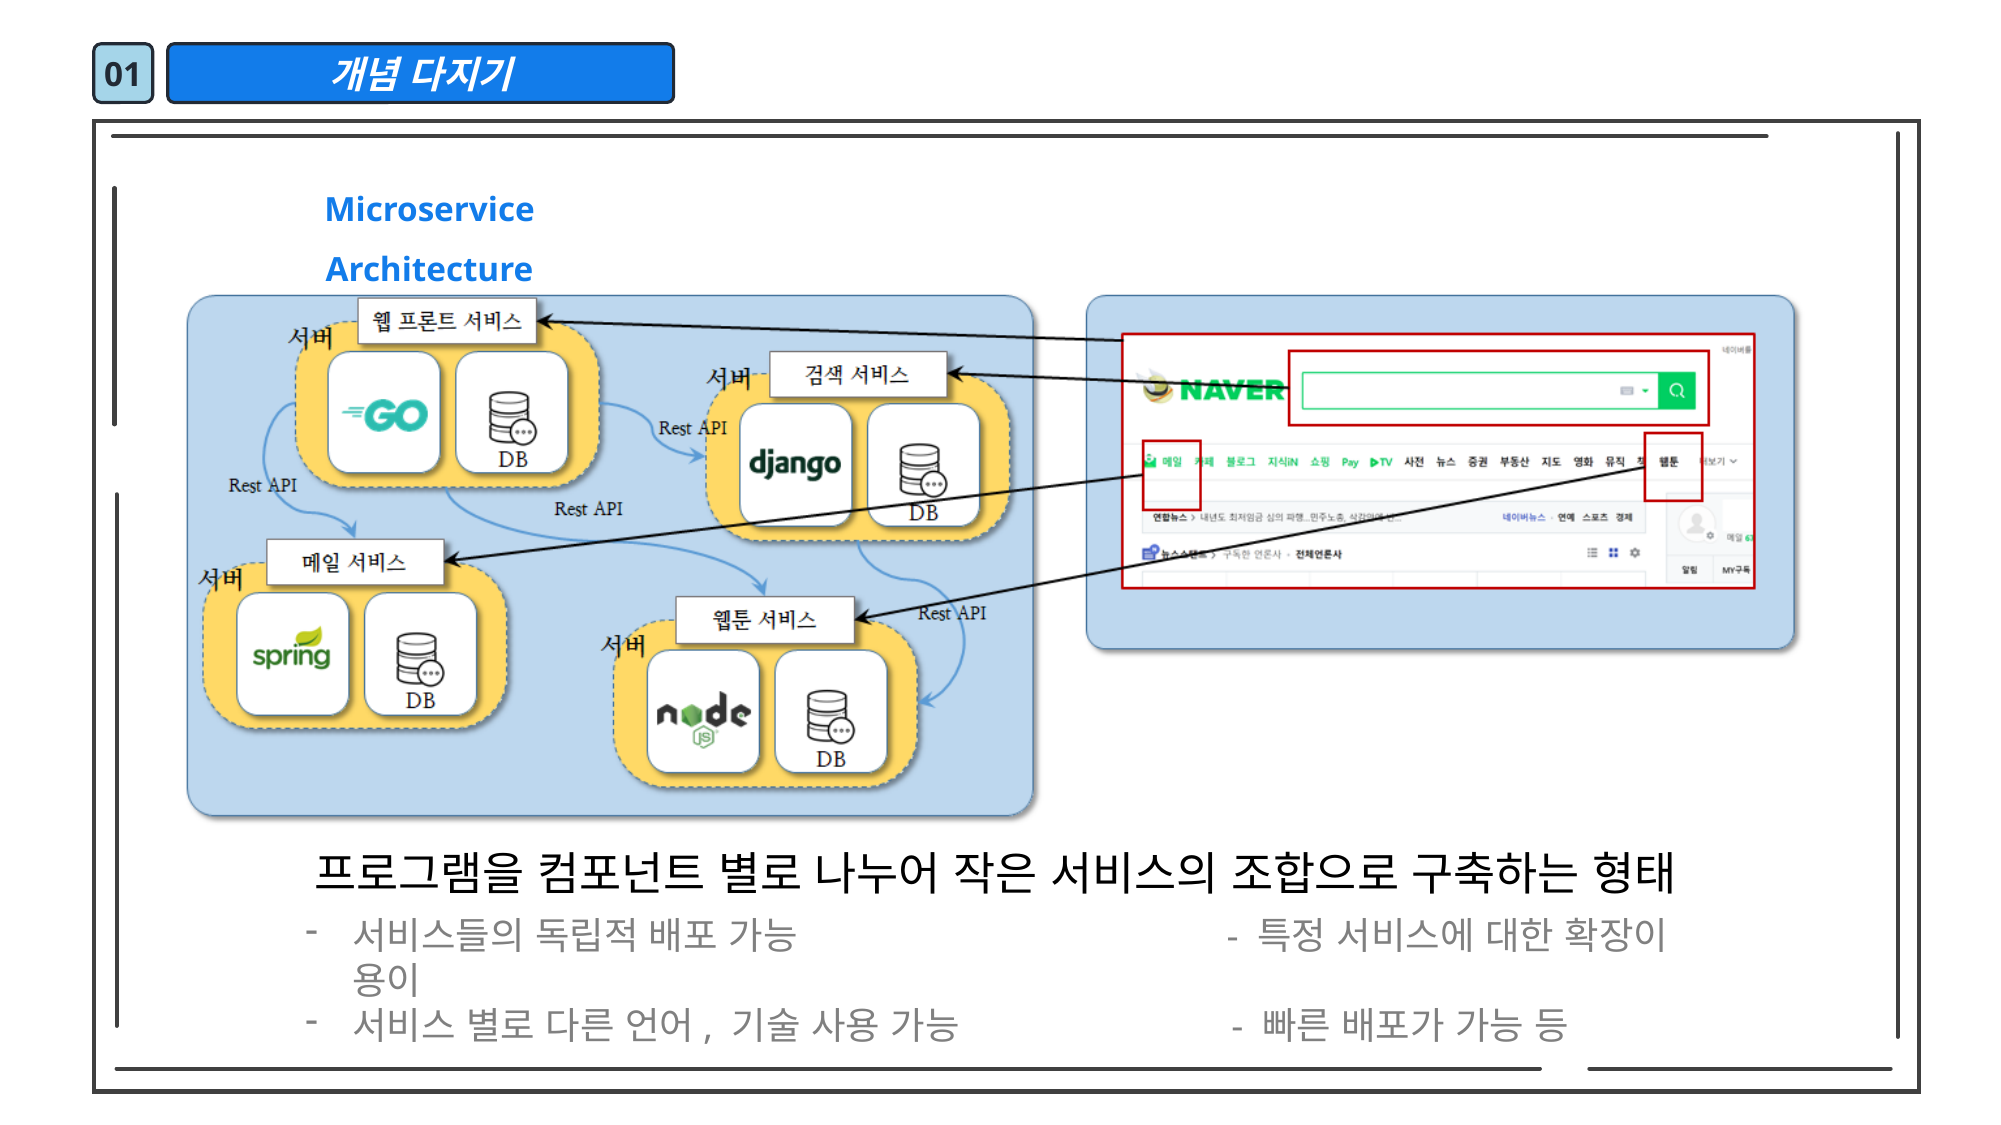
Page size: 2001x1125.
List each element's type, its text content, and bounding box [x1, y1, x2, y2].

text_box Microservice Architecture [205, 160, 655, 282]
text_box 개념 다지기 [166, 42, 675, 104]
picture [166, 282, 1834, 835]
text_box [93, 120, 1920, 1093]
text_box 프로그램을 컴포넌트 별로 나누어 작은 서비스의 조합으로 구축하는 형태 [271, 835, 1721, 907]
text_box 서비스들의 독립적 배포 가능 - 특정 서비스에 대한 확장이 용이 서비스 별로 다른 언어, 기술 사용 가능 - 빠른 배포가 가능 등 [290, 904, 1740, 1055]
text_box 01 [92, 42, 154, 104]
